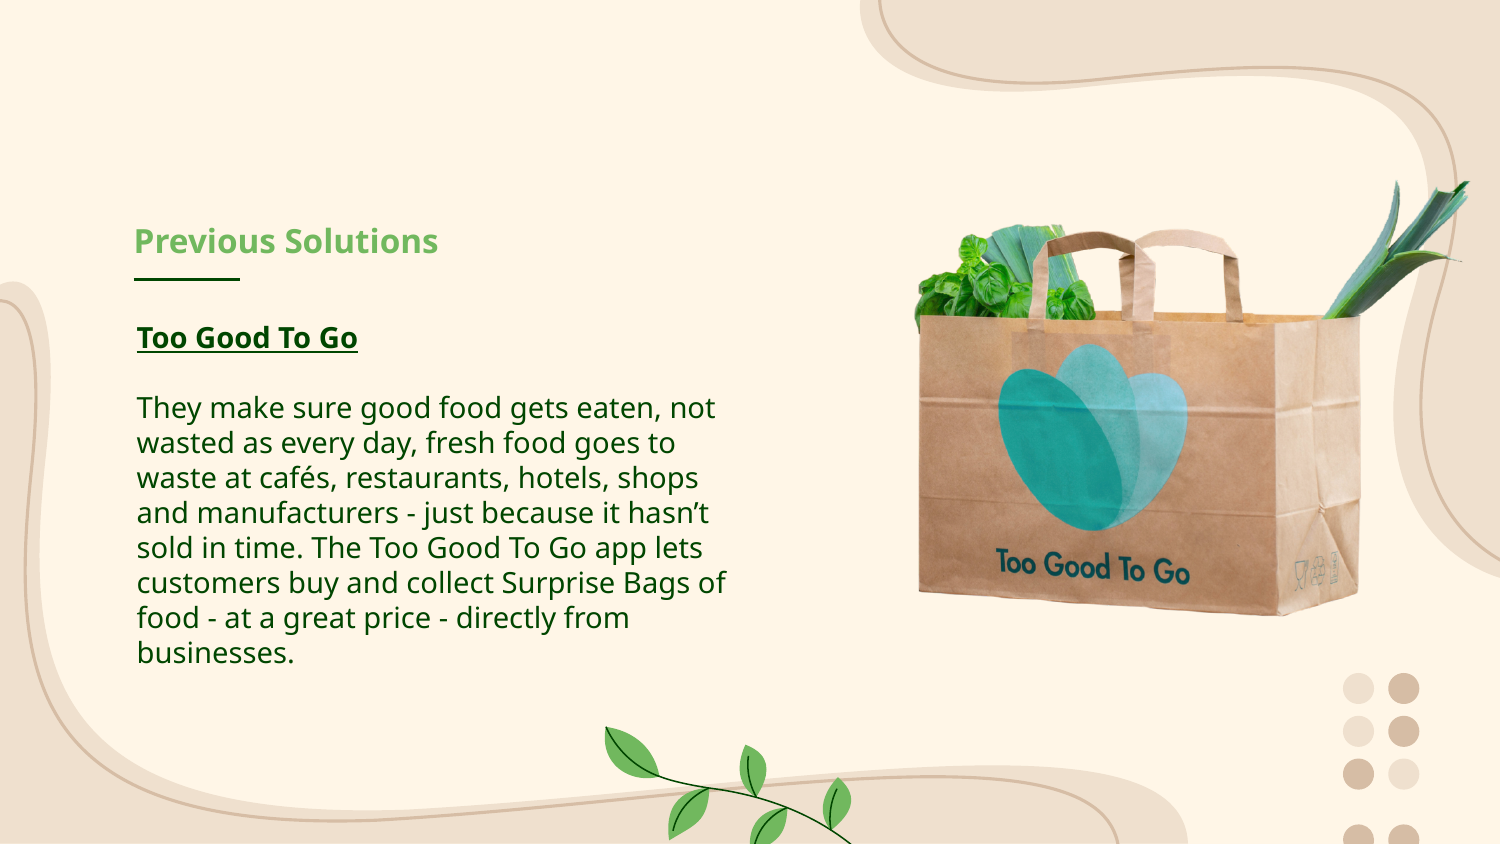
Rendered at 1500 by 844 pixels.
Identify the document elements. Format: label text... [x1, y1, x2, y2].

subtitle Too Good To Go They make sure good food gets eaten, not wasted as every day, fresh food goes to waste at cafés, restaurants, hotels, shops and manufacturers - just because it hasn’t sold in time. The Too Good To Go app lets customers buy and collect Surprise Bags of food - at a great price - directly from businesses. [46, 304, 750, 810]
title Previous Solutions [118, 205, 775, 292]
picture [799, 89, 1472, 755]
